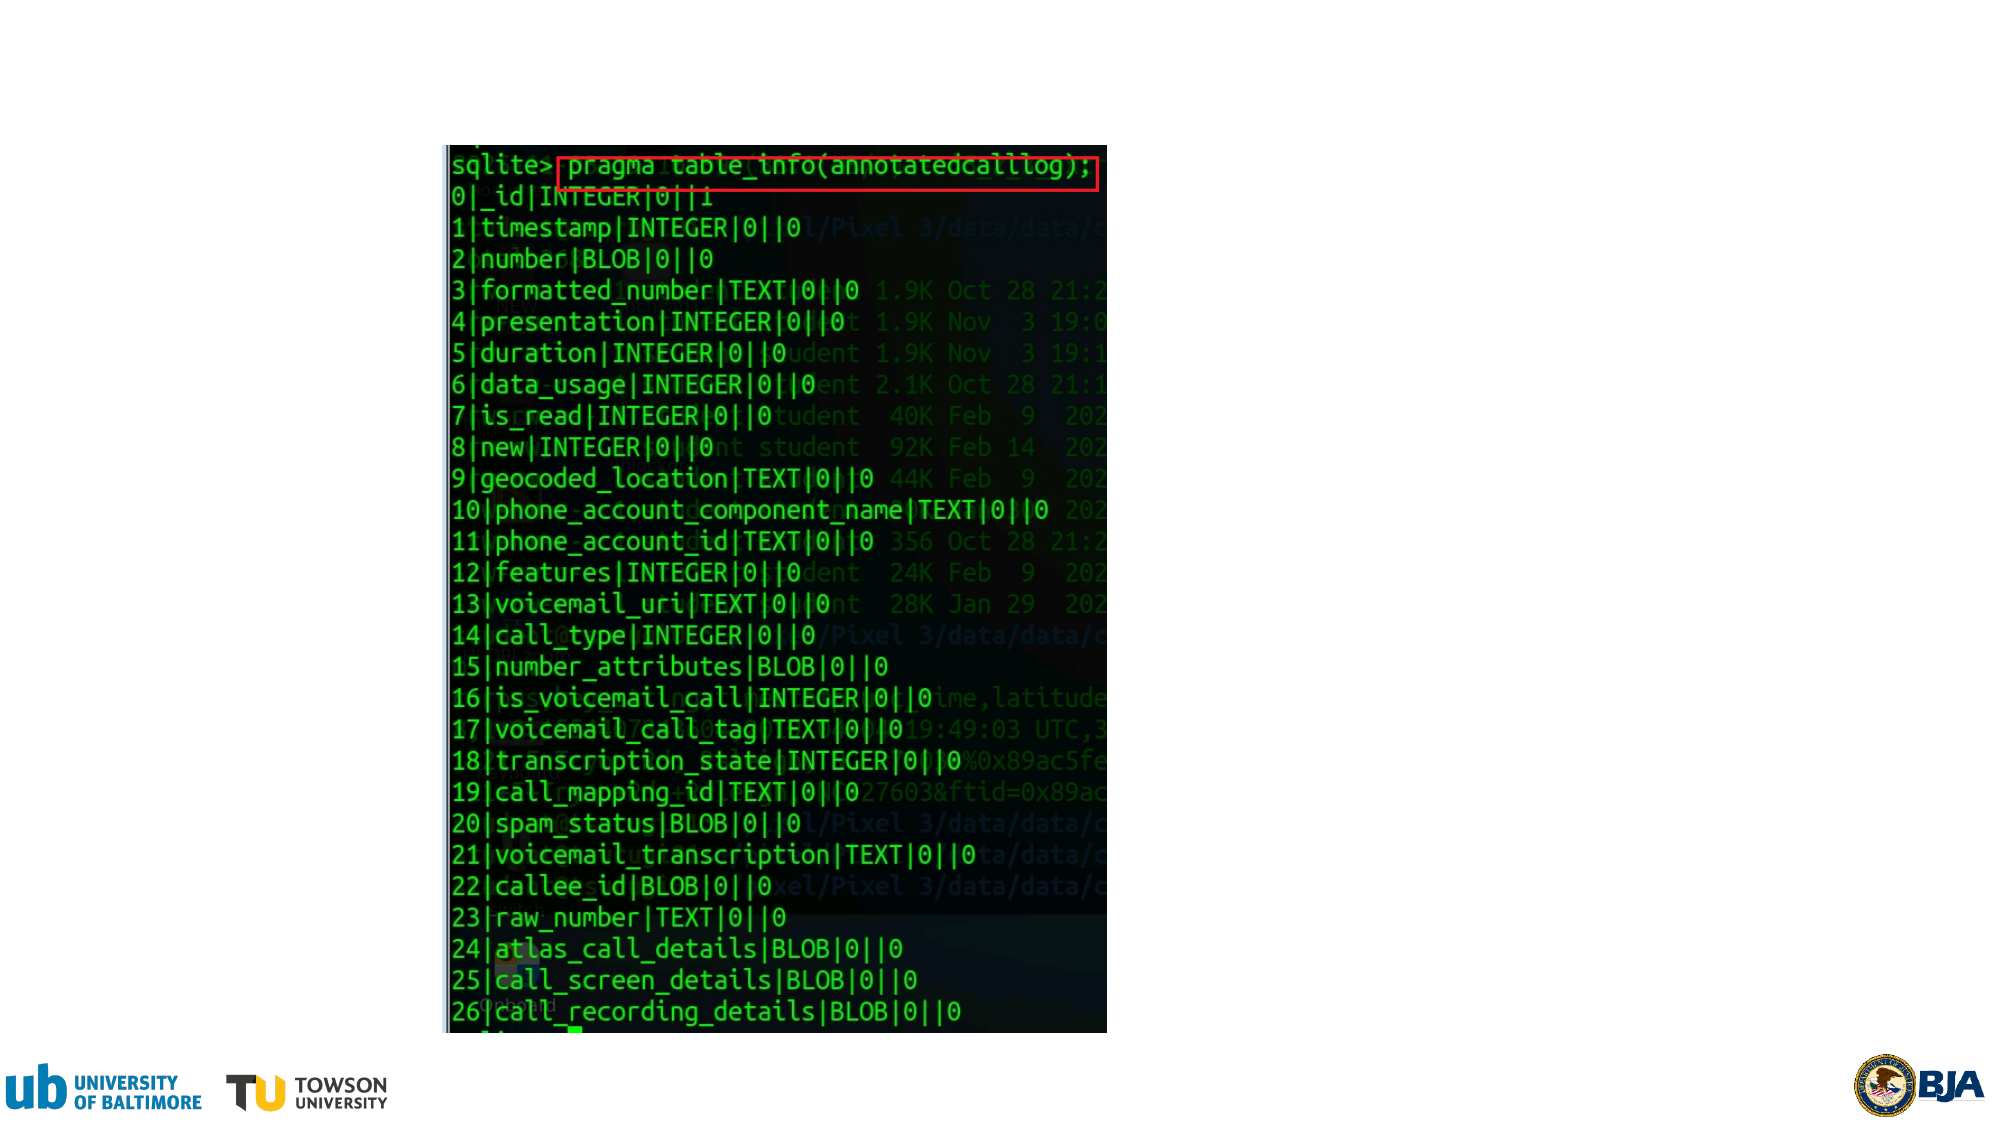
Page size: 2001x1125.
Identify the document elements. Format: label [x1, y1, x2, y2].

picture [1854, 1054, 1986, 1117]
picture [0, 1031, 407, 1125]
picture [441, 145, 1107, 1033]
